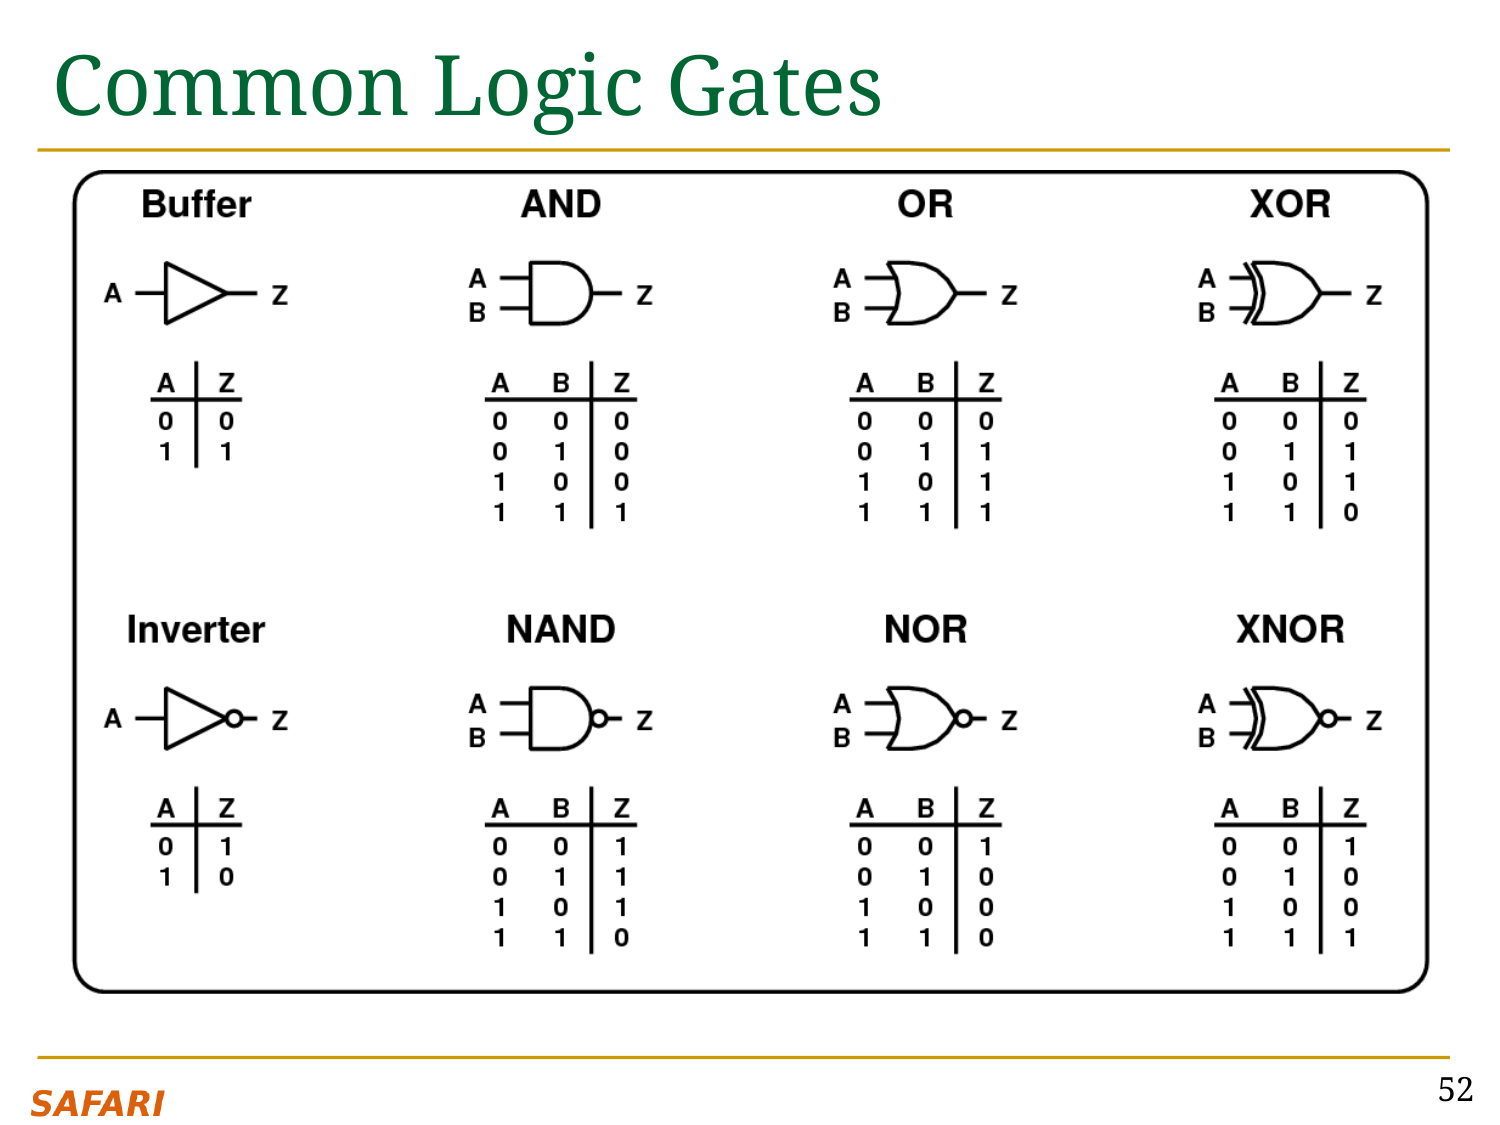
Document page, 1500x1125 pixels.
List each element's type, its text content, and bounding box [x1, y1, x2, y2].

picture [68, 169, 1432, 1000]
slide_number 52 [1139, 1045, 1490, 1121]
picture [29, 1083, 169, 1124]
title Common Logic Gates [37, 24, 1450, 170]
